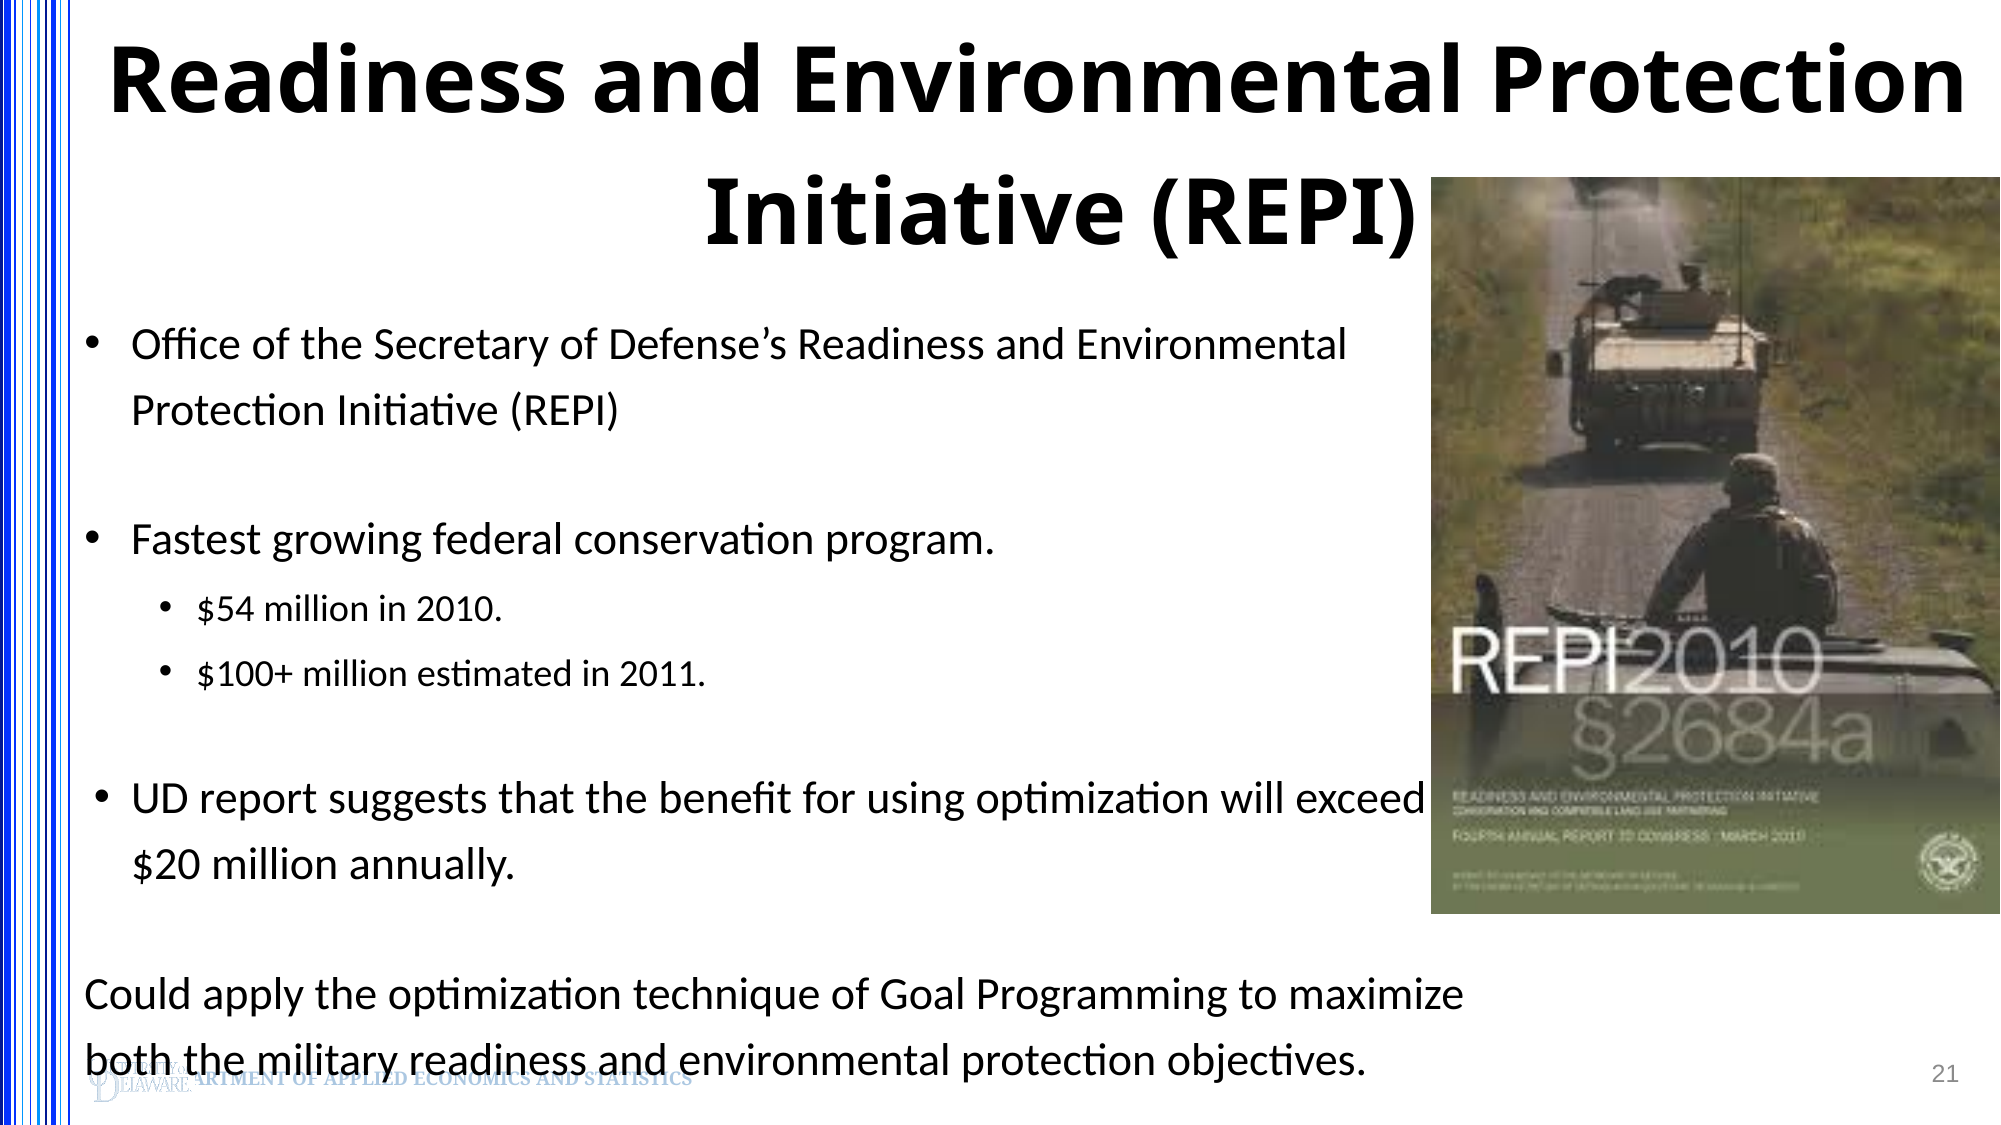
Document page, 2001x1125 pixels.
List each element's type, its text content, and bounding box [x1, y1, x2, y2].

title Readiness and Environmental Protection Initiative (REPI) [76, 37, 2000, 225]
slide_number 21 [1524, 1042, 1975, 1103]
list Office of the Secretary of Defense’s Readiness and Environmental Protection Initiative (REPI) Fastest growing federal conservation program. $54 million in 2010. $100+ million estimated in 2011. UD report suggests that the benefit for using optimization will exceed $20 million annually. Could apply the optimization technique of Goal Programming to maximize both the military readiness and environmental protection objectives. [69, 295, 1483, 1094]
picture [1431, 177, 2000, 914]
